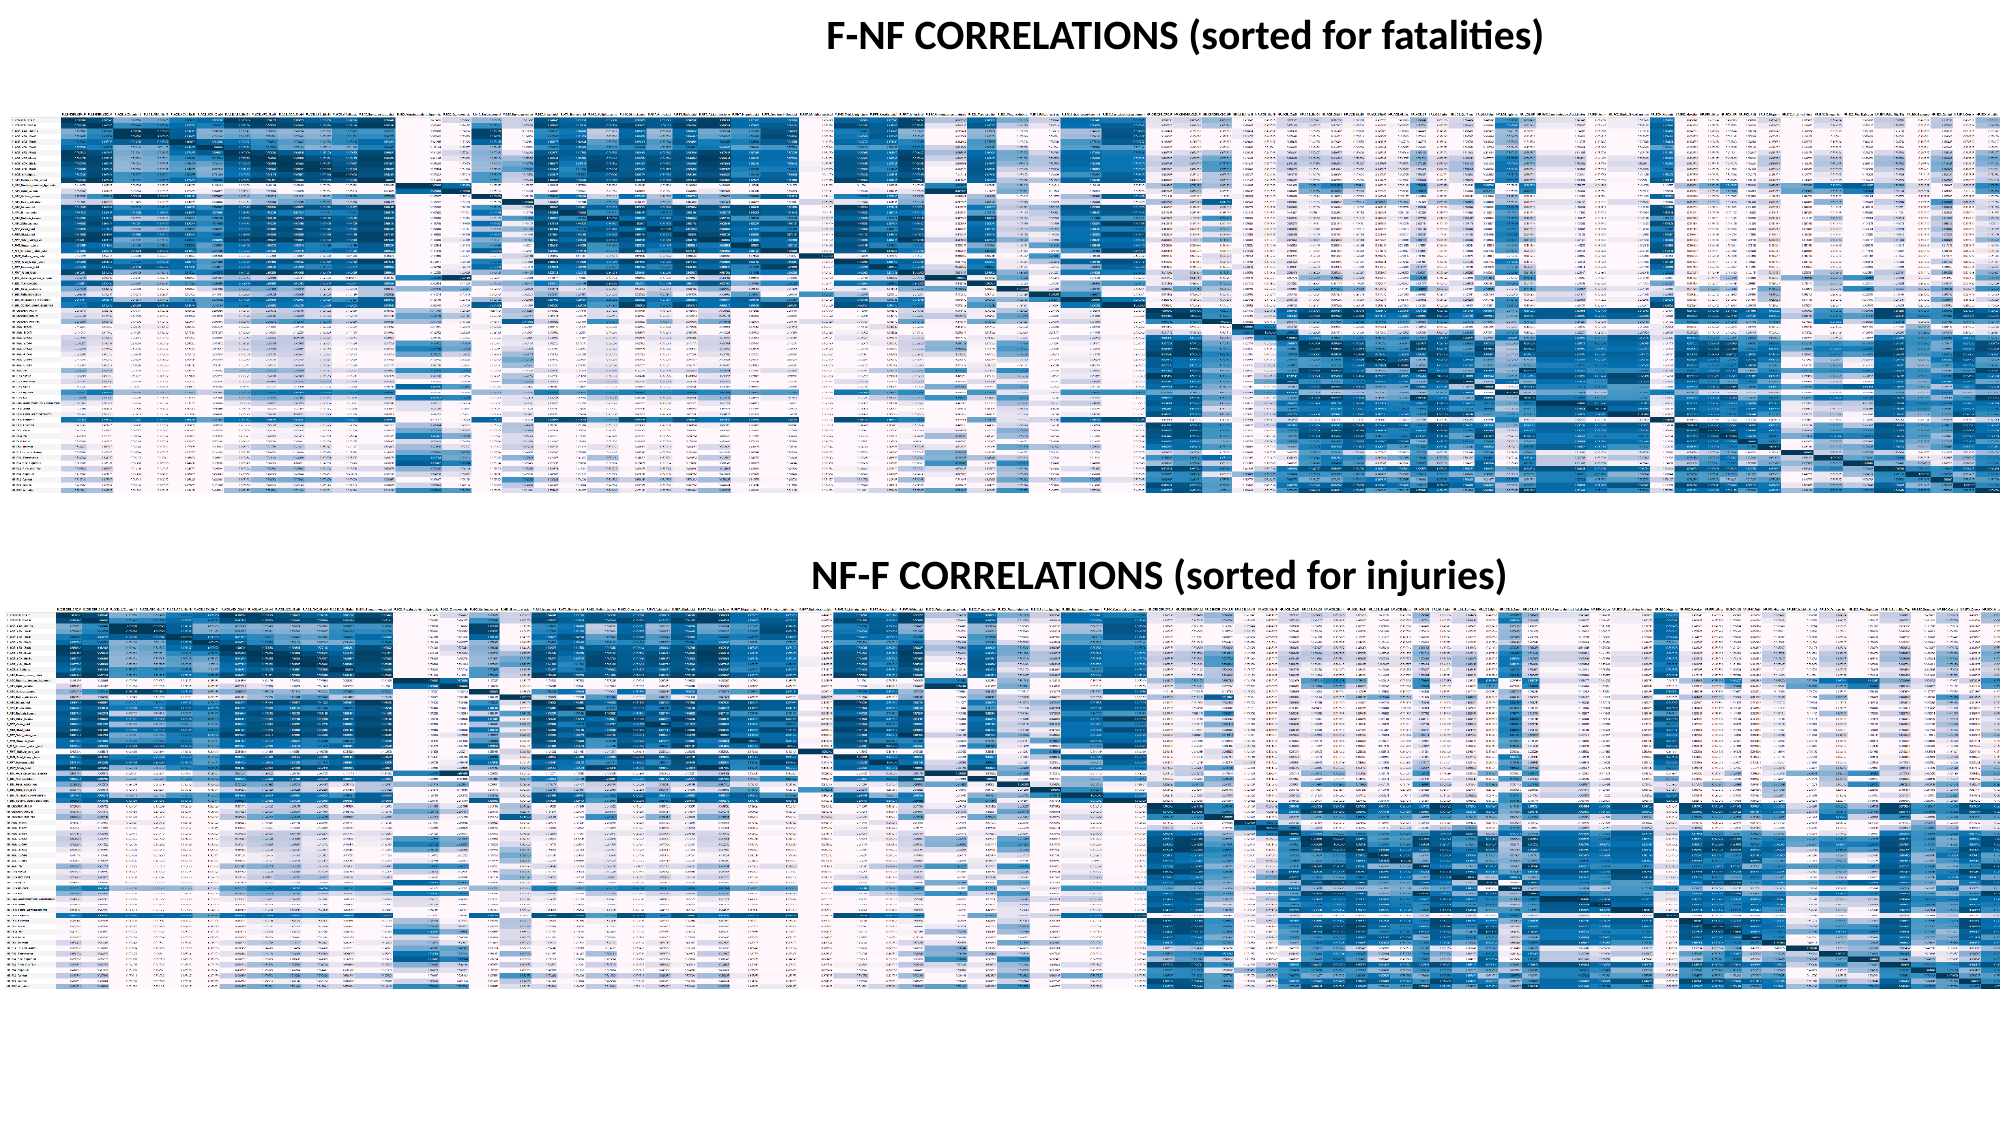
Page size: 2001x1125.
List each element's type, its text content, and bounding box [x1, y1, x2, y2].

picture [10, 113, 2000, 493]
text_box NF-F CORRELATIONS (sorted for injuries) [796, 540, 1524, 606]
picture [5, 608, 2000, 989]
text_box F-NF CORRELATIONS (sorted for fatalities) [811, 0, 1560, 65]
